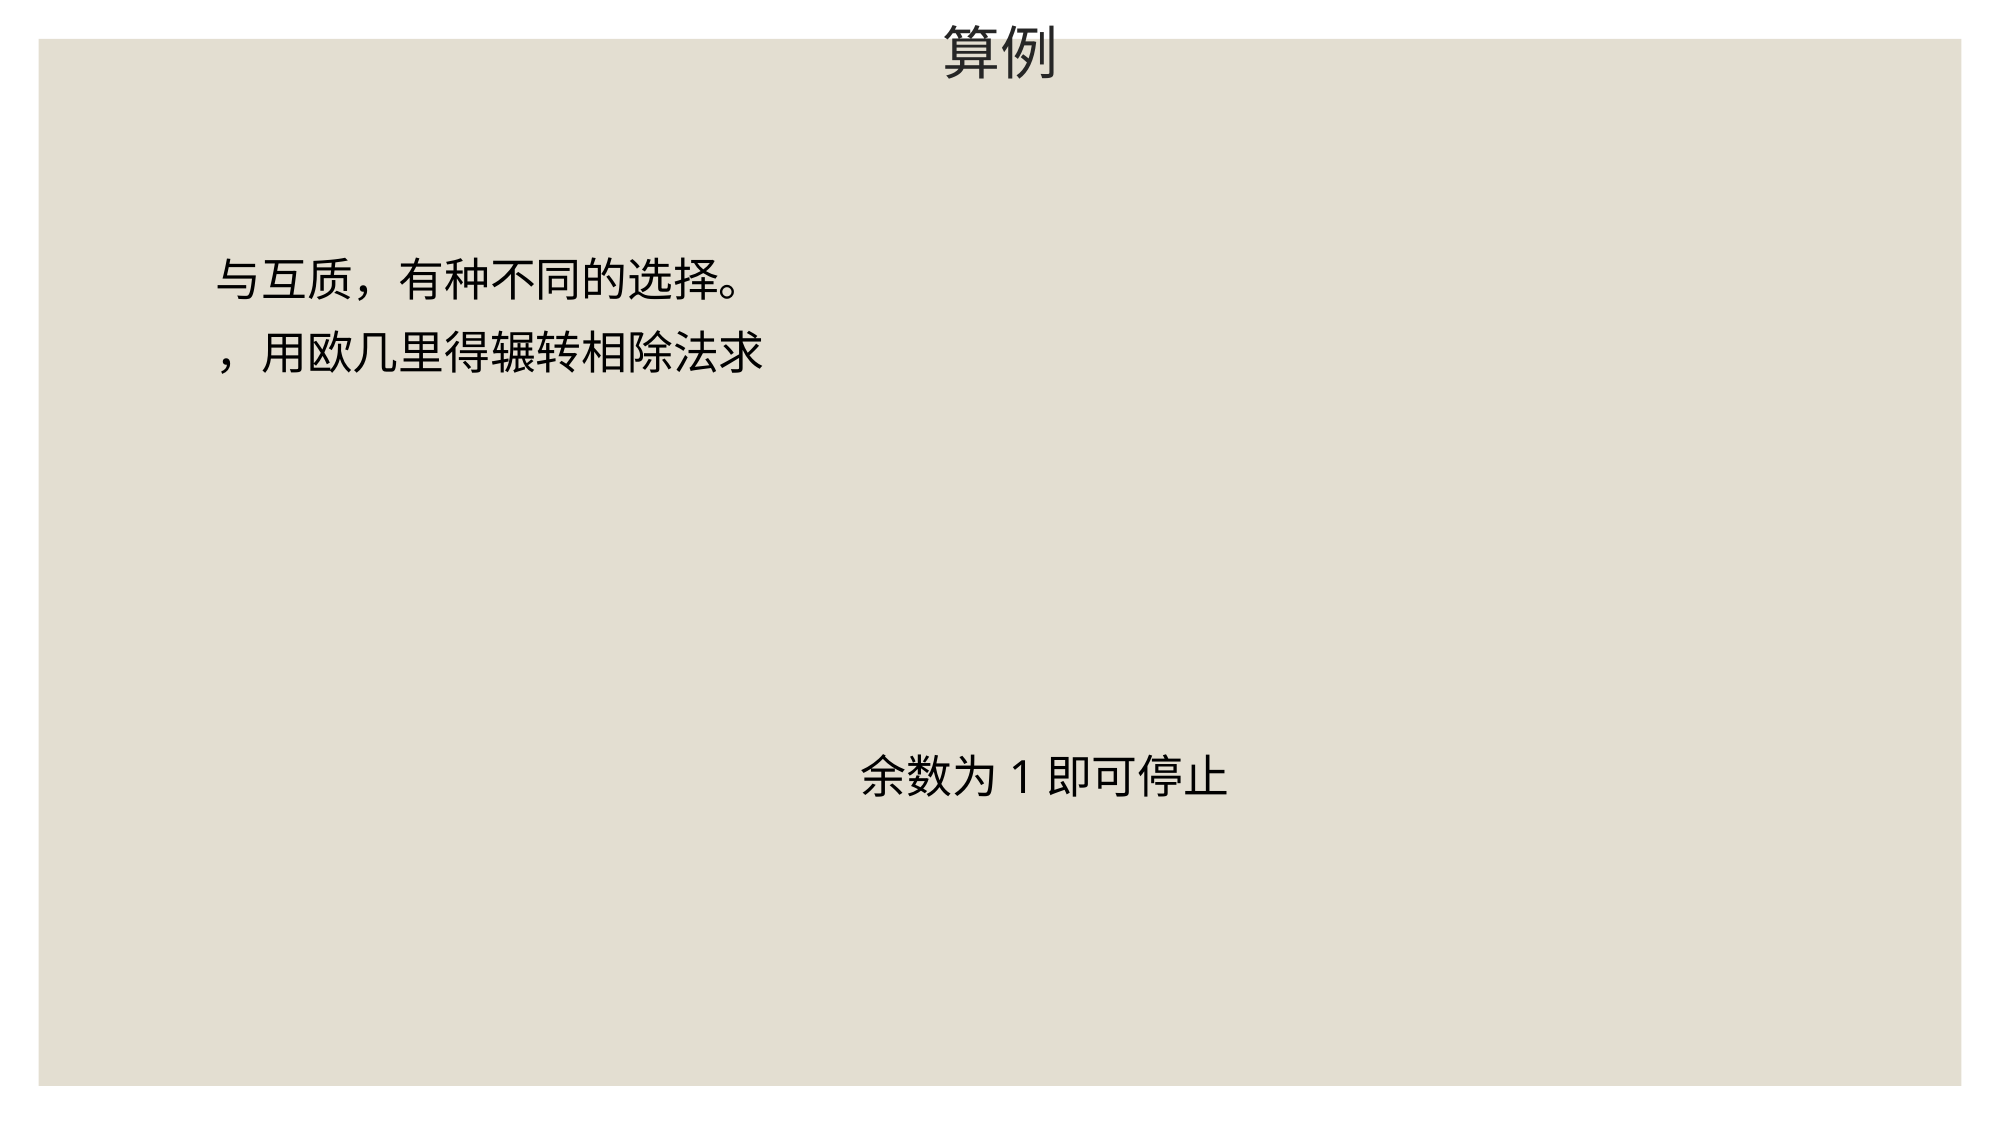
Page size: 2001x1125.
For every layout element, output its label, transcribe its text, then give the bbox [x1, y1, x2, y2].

title 算例 [353, 17, 1647, 96]
